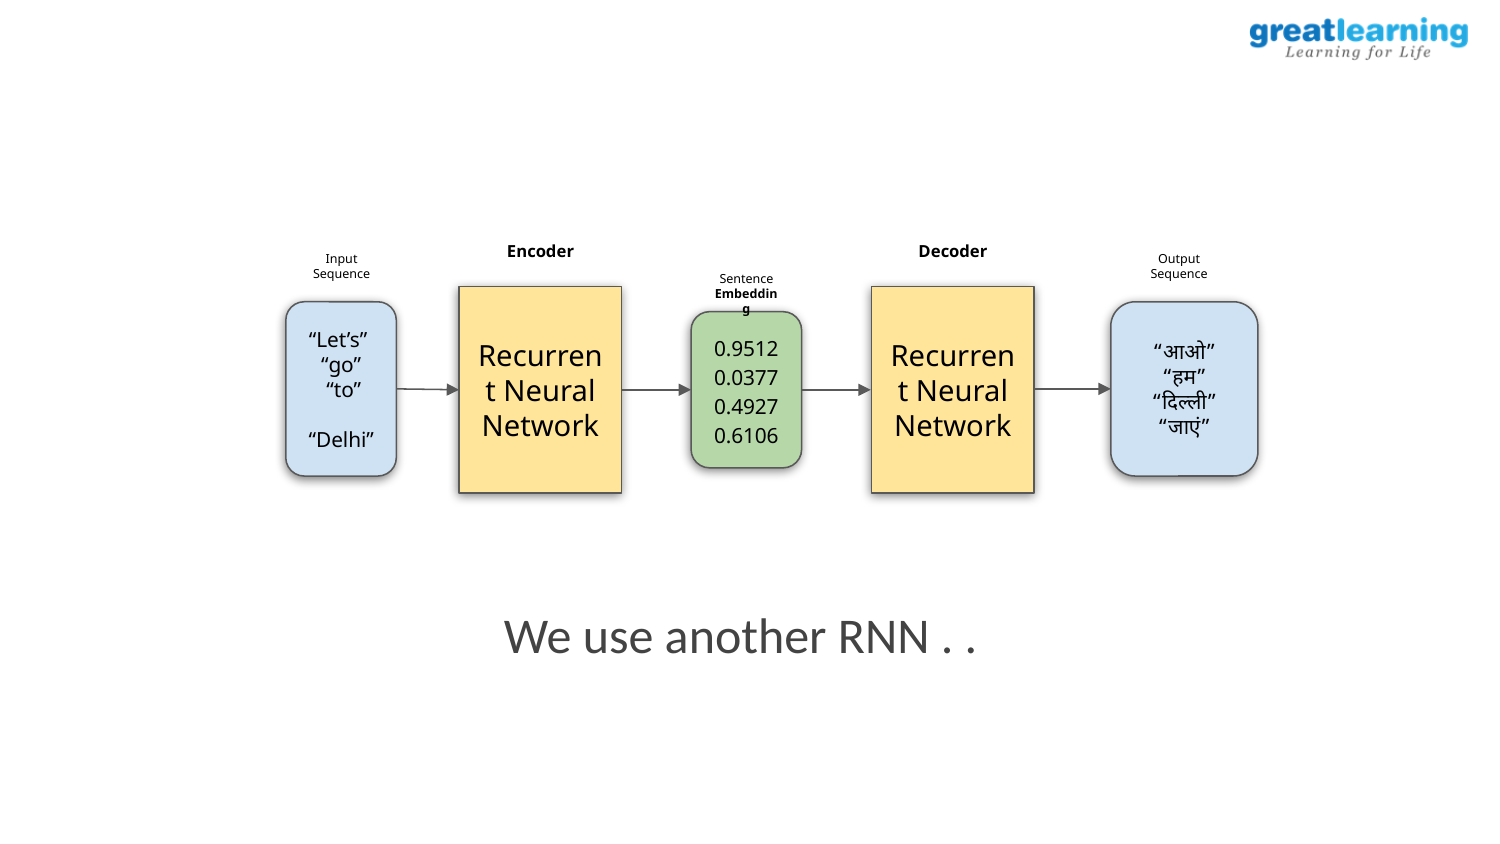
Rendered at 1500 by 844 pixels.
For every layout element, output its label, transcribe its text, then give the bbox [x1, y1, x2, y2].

text_box Sentence Embedding [698, 256, 795, 302]
text_box “आओ” “हम” “दिल्ली” “जाएं” [1110, 301, 1258, 477]
text_box “Let’s” “go” “to” “Delhi” [285, 301, 397, 477]
text_box Output Sequence [1130, 235, 1228, 282]
text_box Recurrent Neural Network [871, 286, 1035, 493]
picture [1249, 16, 1469, 61]
text_box Encoder [459, 225, 622, 272]
text_box We use another RNN . . [151, 598, 1342, 669]
text_box Recurrent Neural Network [459, 286, 622, 493]
text_box Decoder [871, 225, 1035, 272]
text_box Input Sequence [293, 235, 390, 282]
text_box 0.9512 0.0377 0.4927 0.6106 [691, 311, 802, 468]
